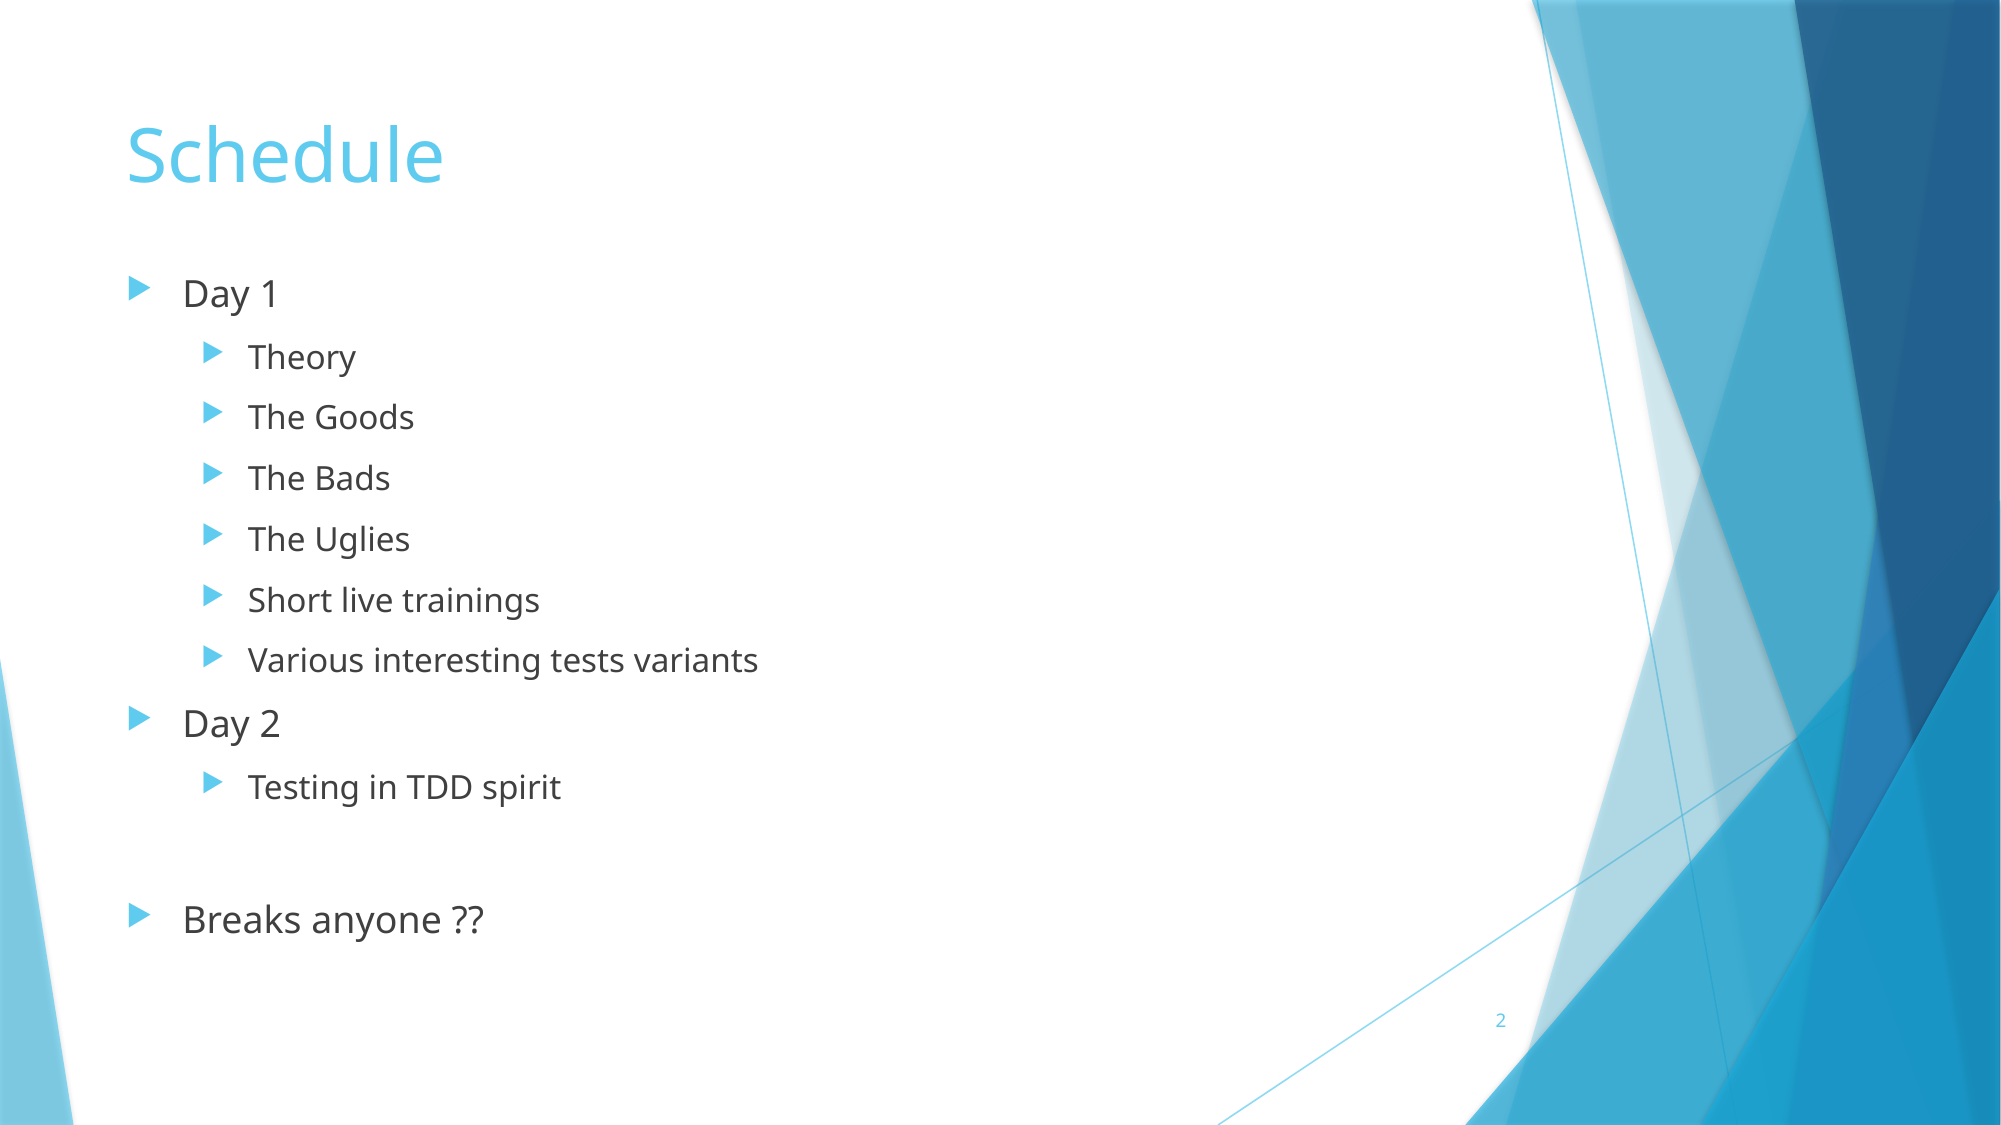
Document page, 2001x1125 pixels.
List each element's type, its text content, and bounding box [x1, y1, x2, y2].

slide_number 2 [1409, 991, 1522, 1051]
title Schedule [111, 99, 1522, 218]
list Day 1 Theory The Goods The Bads The Uglies Short live trainings Various interesting tests variants Day 2 Testing in TDD spirit Breaks anyone ?? [111, 262, 1522, 992]
